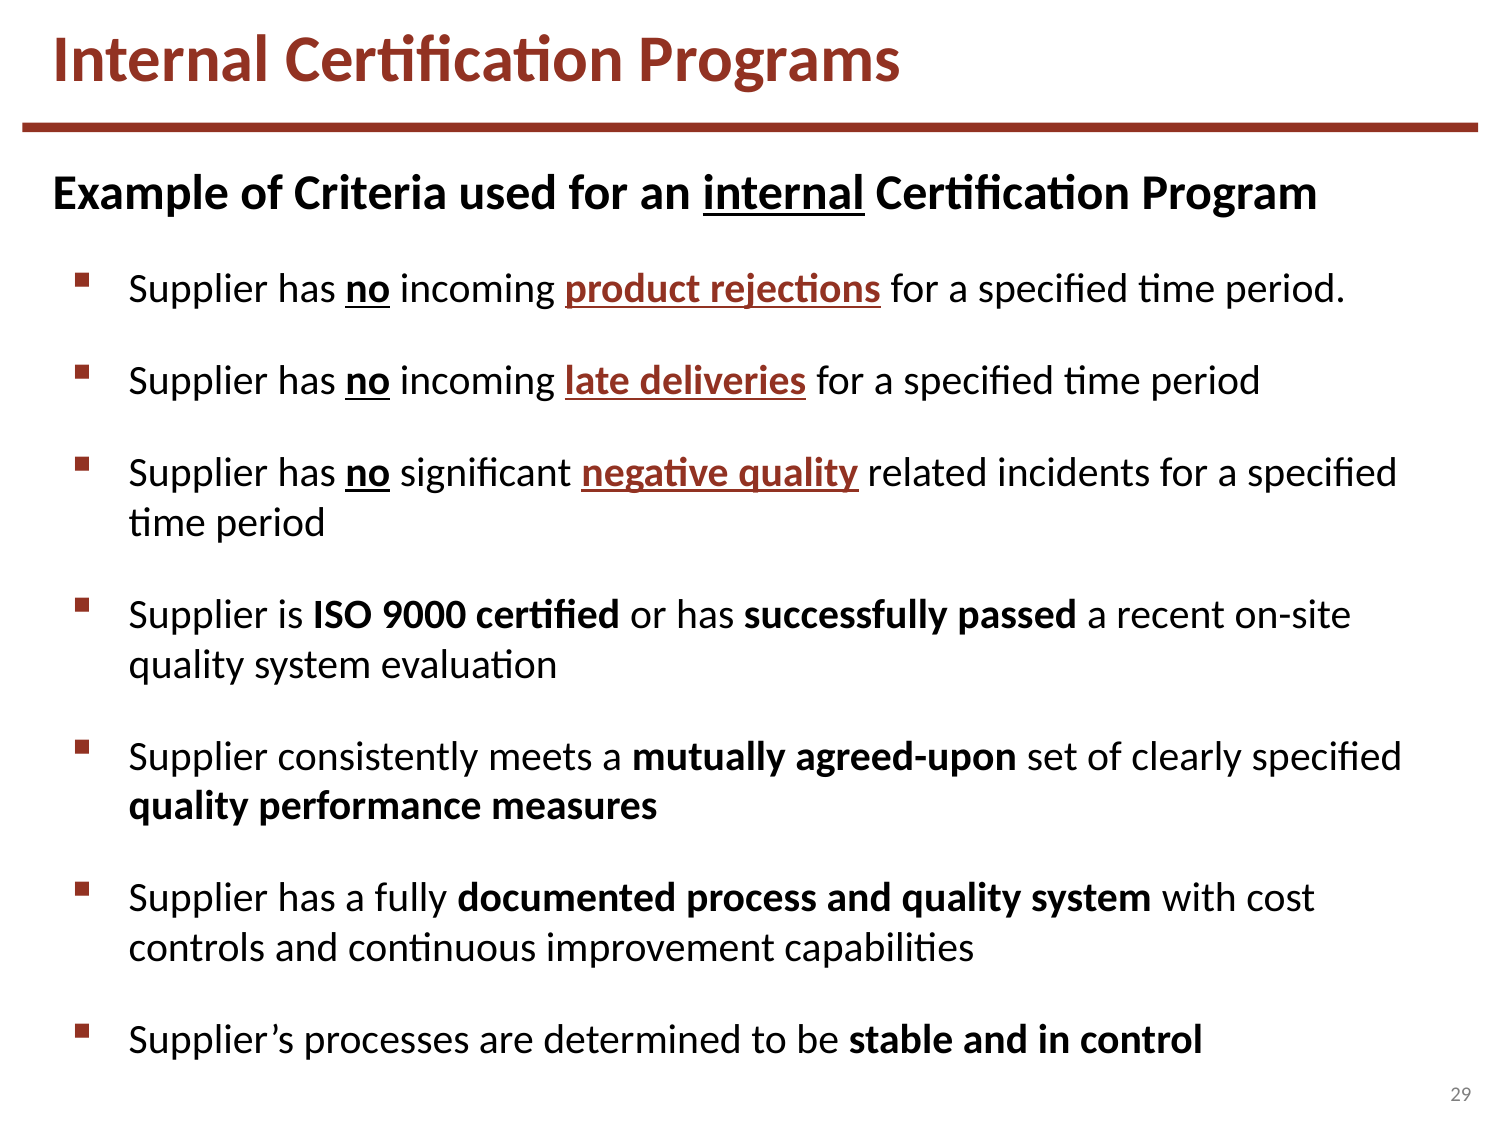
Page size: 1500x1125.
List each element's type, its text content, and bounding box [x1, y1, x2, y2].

slide_number 29 [1450, 1079, 1483, 1108]
list Example of Criteria used for an internal Certification Program Supplier has no incoming product rejections for a specified time period. Supplier has no incoming late deliveries for a specified time period Supplier has no significant negative quality related incidents for a specified time period Supplier is ISO 9000 certified or has successfully passed a recent on-site quality system evaluation Supplier consistently meets a mutually agreed-upon set of clearly specified quality performance measures Supplier has a fully documented process and quality system with cost controls and continuous improvement capabilities Supplier’s processes are determined to be stable and in control [37, 151, 1463, 1095]
title Internal Certification Programs [37, 27, 1423, 98]
